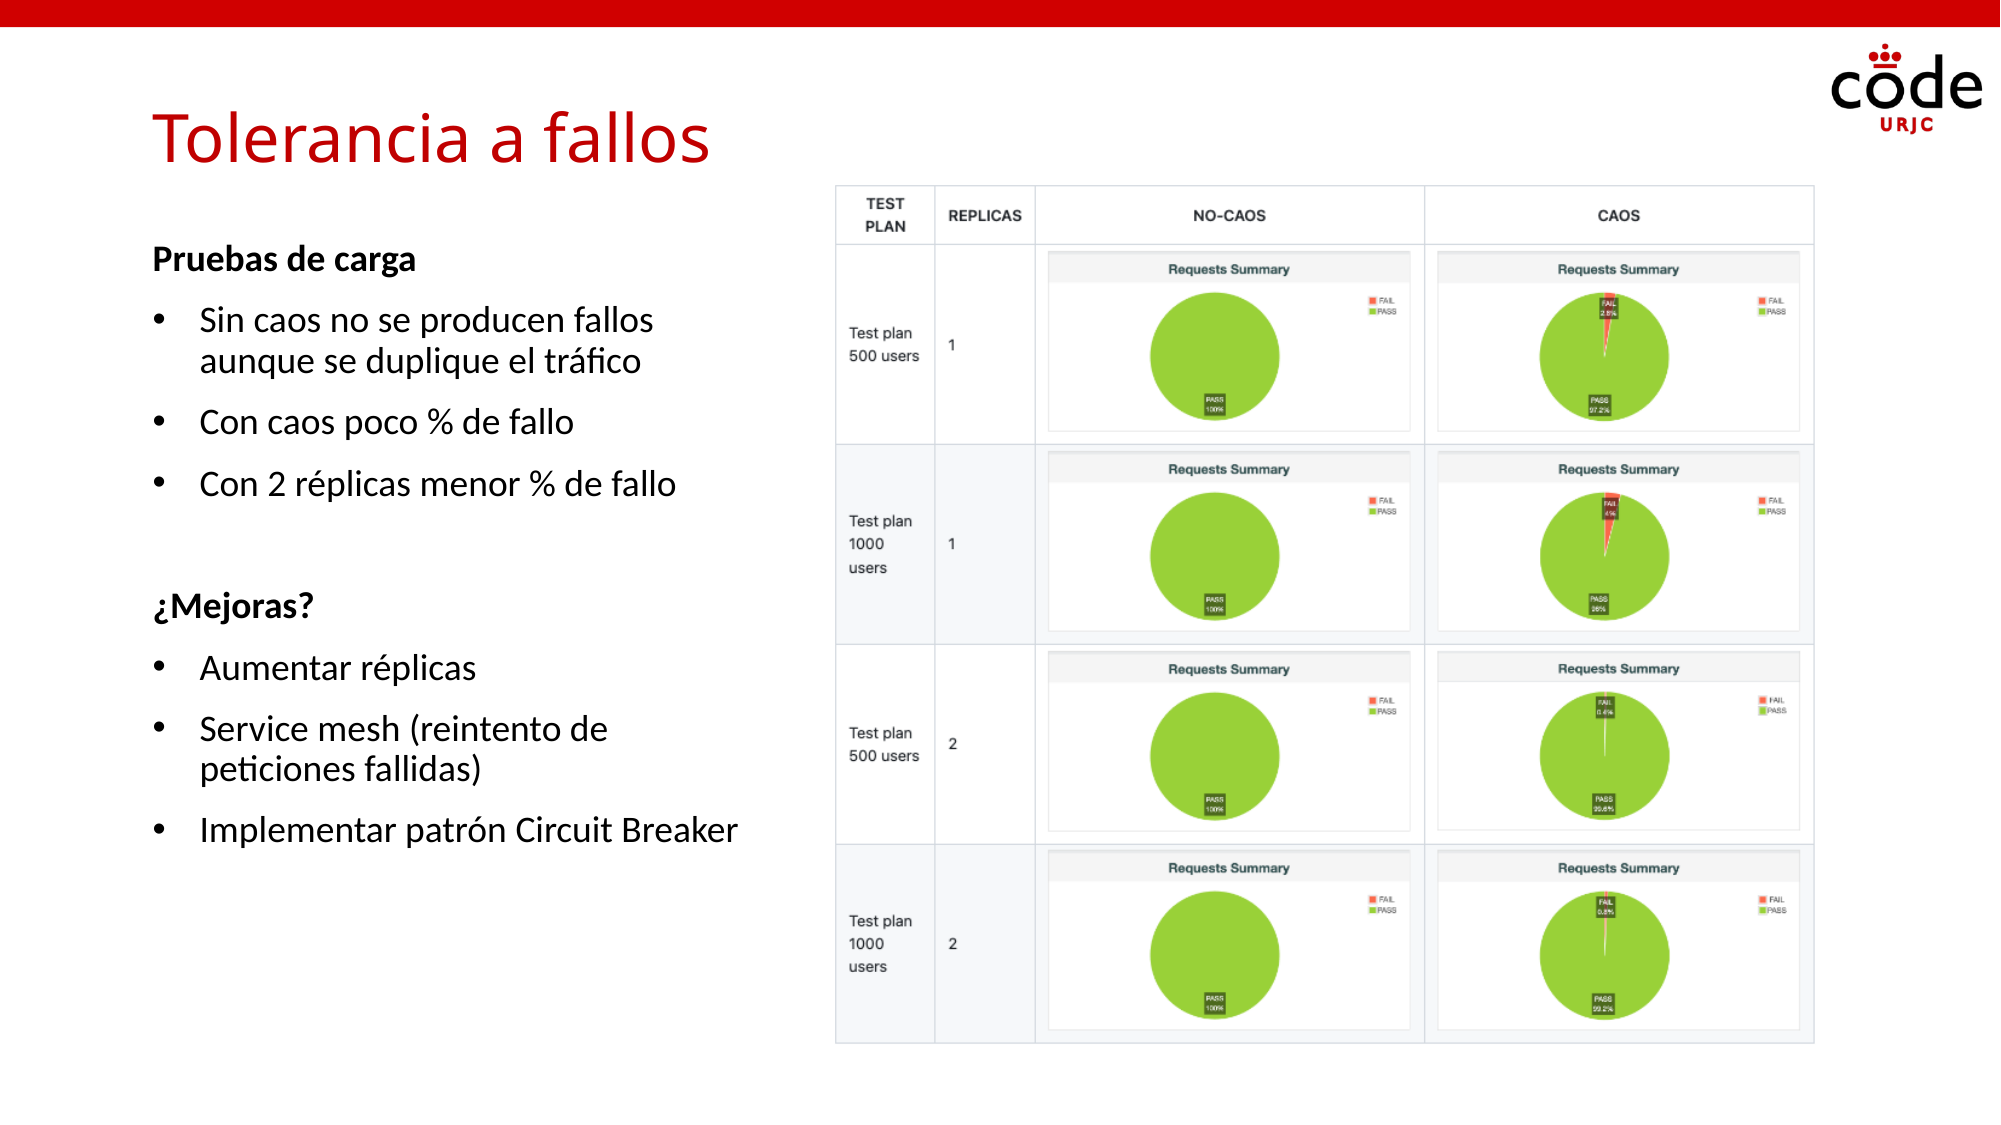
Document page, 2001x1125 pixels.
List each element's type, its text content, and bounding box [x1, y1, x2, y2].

title Tolerancia a fallos [137, 75, 783, 185]
text_box [0, 0, 2000, 28]
picture [834, 183, 1816, 1045]
list Pruebas de carga Sin caos no se producen fallos aunque se duplique el tráfico Con caos poco % de fallo Con 2 réplicas menor % de fallo ¿Mejoras? Aumentar réplicas Service mesh (reintento de peticiones fallidas) Implementar patrón Circuit Breaker [137, 231, 783, 963]
picture [1815, 34, 1996, 144]
